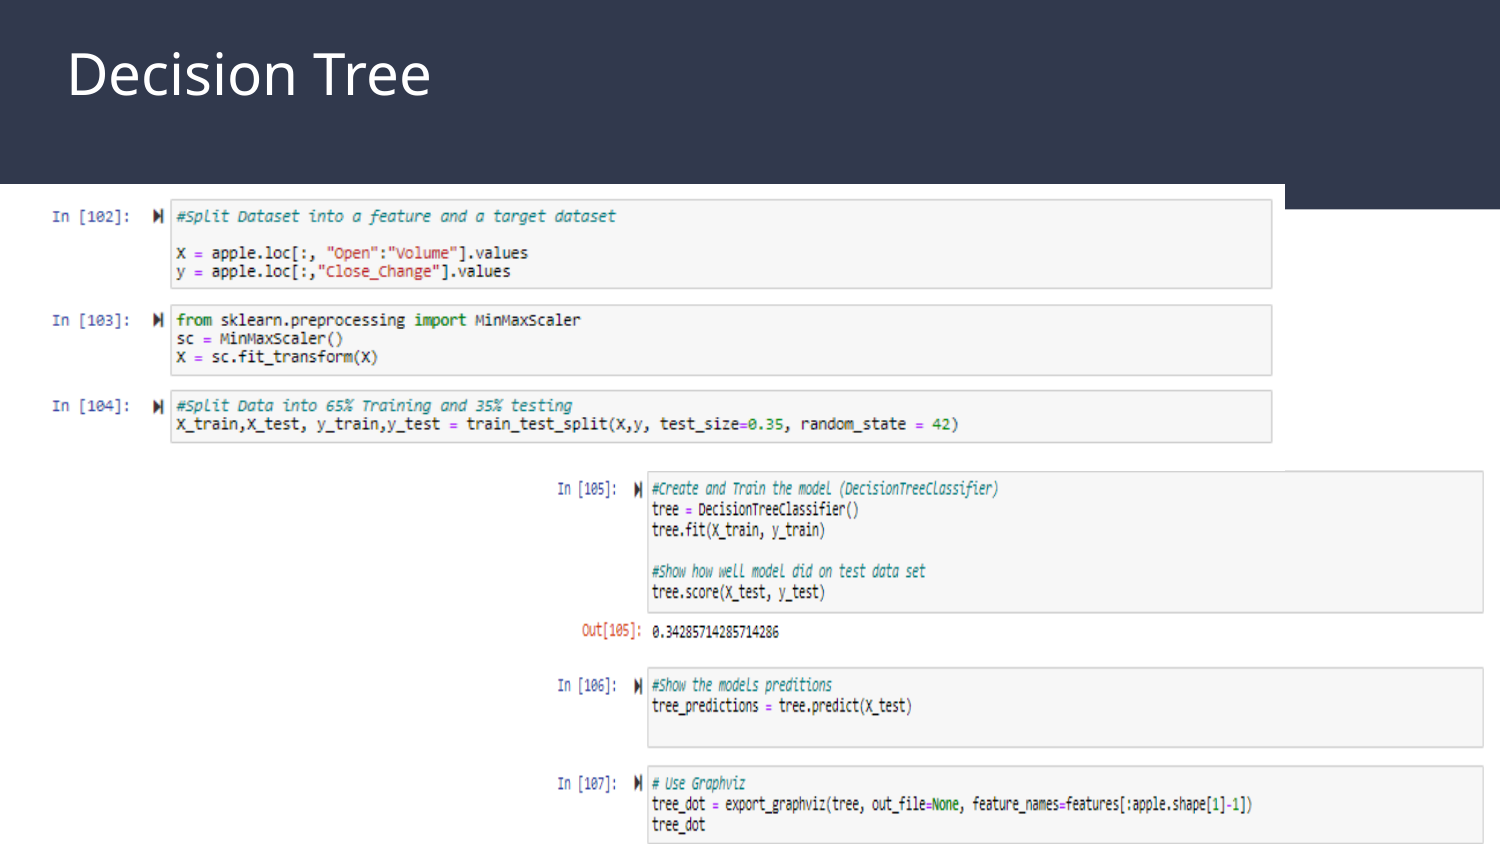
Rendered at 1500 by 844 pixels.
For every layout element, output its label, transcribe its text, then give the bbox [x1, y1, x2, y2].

title Decision Tree [51, 22, 1449, 125]
picture [0, 184, 1500, 844]
